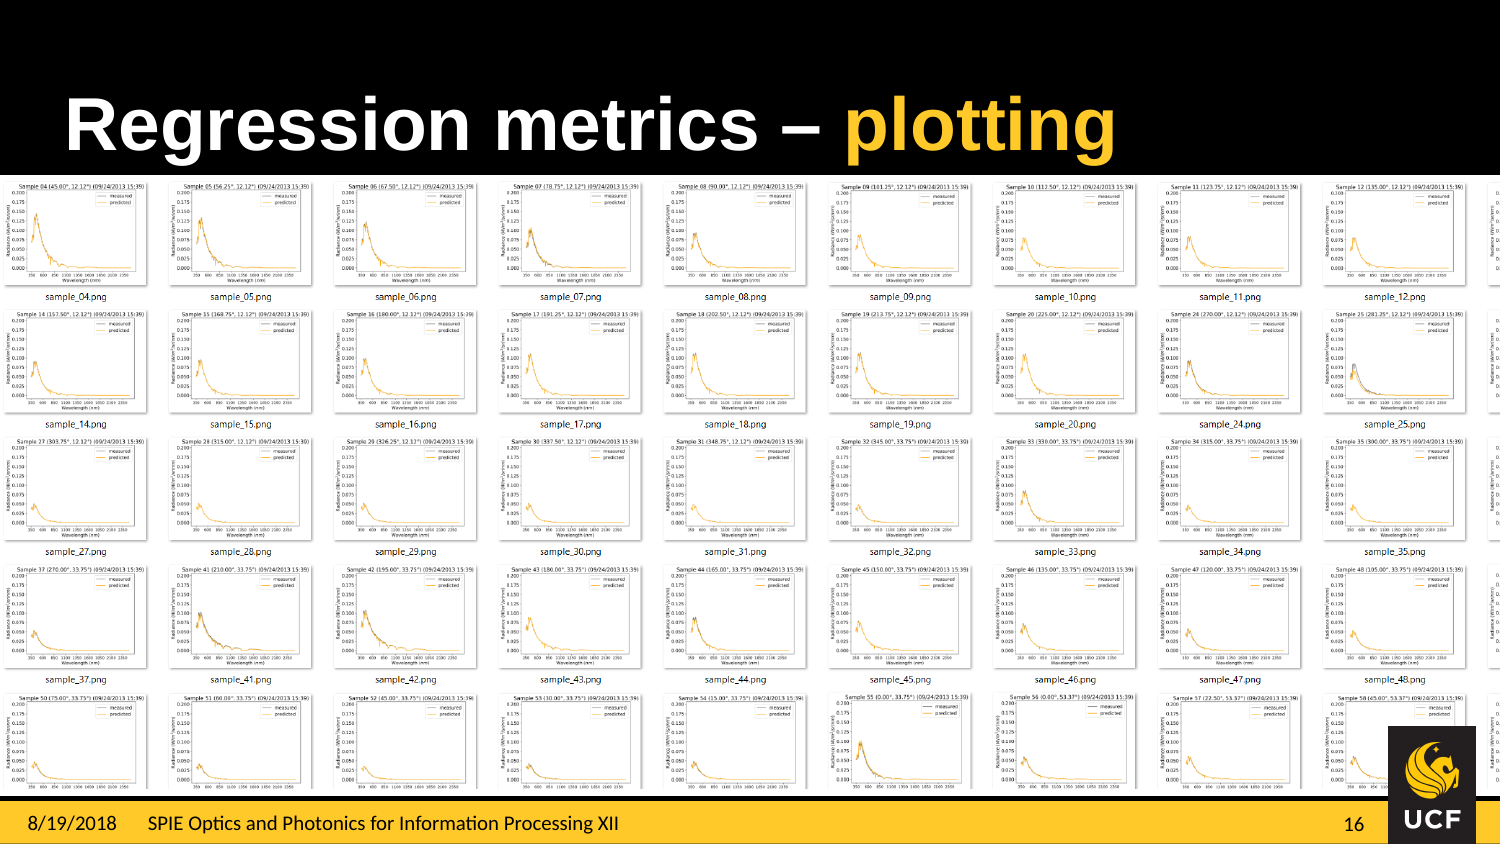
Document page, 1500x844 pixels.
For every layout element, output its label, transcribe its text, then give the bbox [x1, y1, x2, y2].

text_box [1476, 801, 1500, 844]
picture [0, 175, 1500, 844]
footer SPIE Optics and Photonics for Information Processing XII [133, 808, 939, 835]
text_box [0, 801, 1388, 844]
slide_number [12, 804, 327, 839]
title Regression metrics – plotting [49, 44, 1344, 175]
slide_number 16 [1307, 805, 1380, 840]
